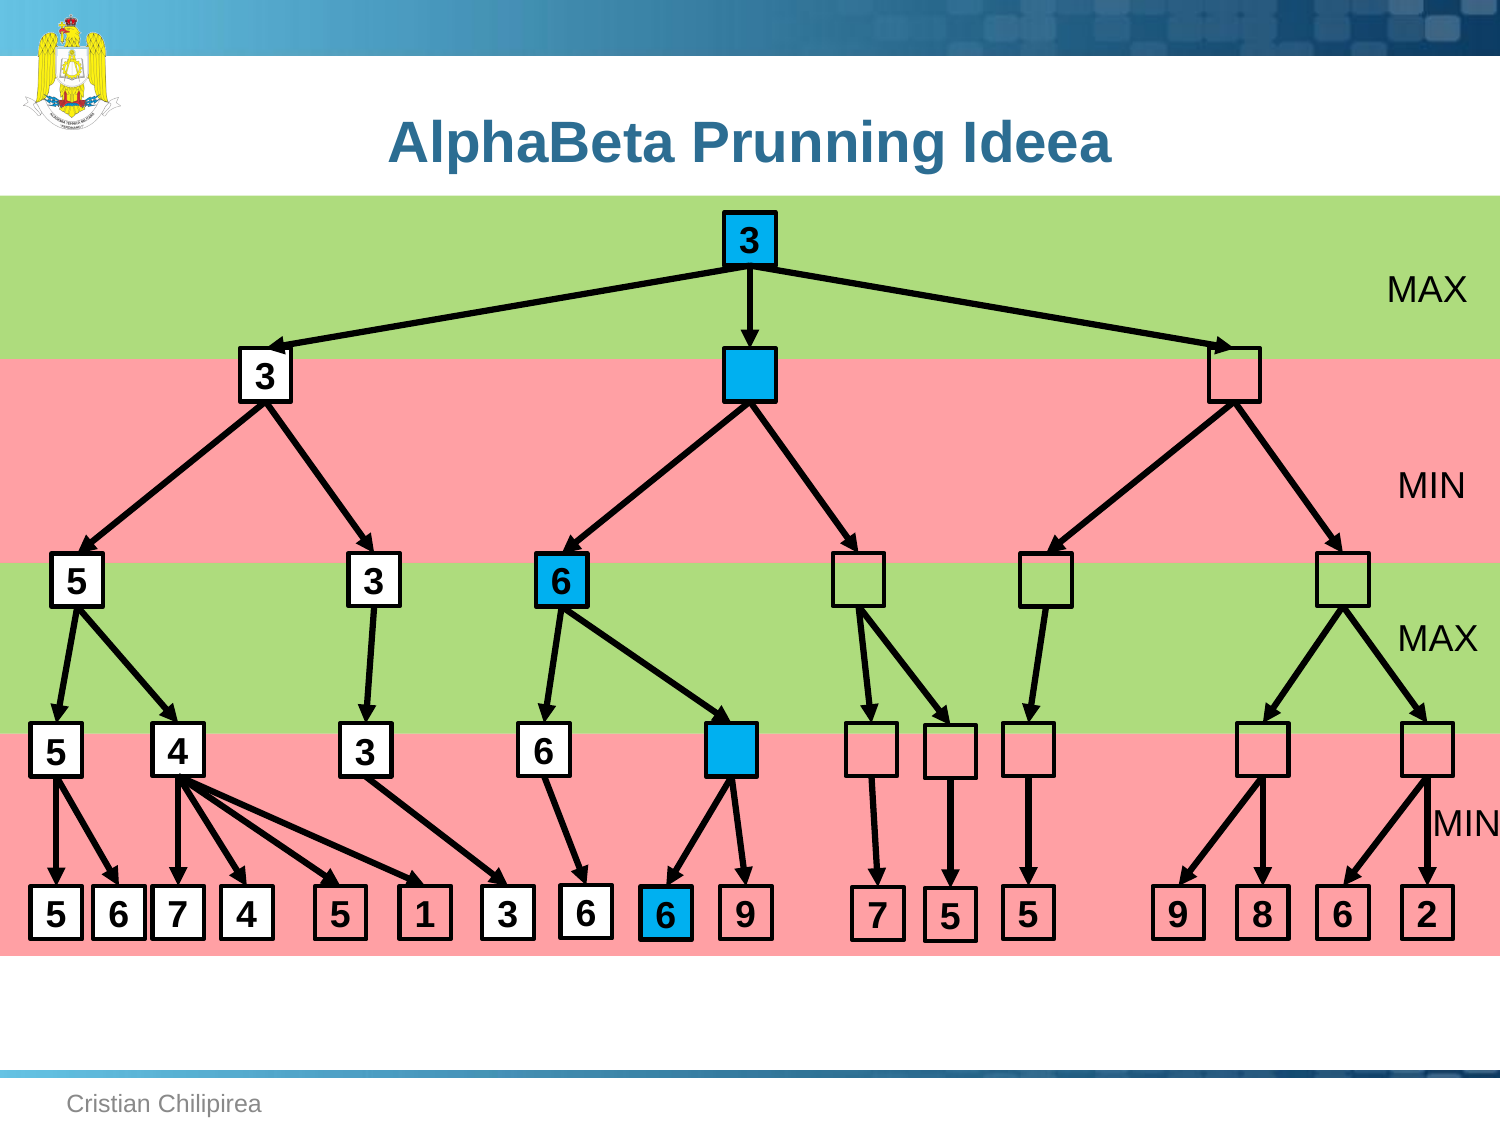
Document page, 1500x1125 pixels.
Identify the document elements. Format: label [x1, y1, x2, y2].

picture [0, 1070, 1500, 1078]
picture [0, 0, 1500, 130]
footer [51, 1083, 1157, 1125]
text_box [0, 195, 1500, 956]
title [51, 102, 1449, 178]
